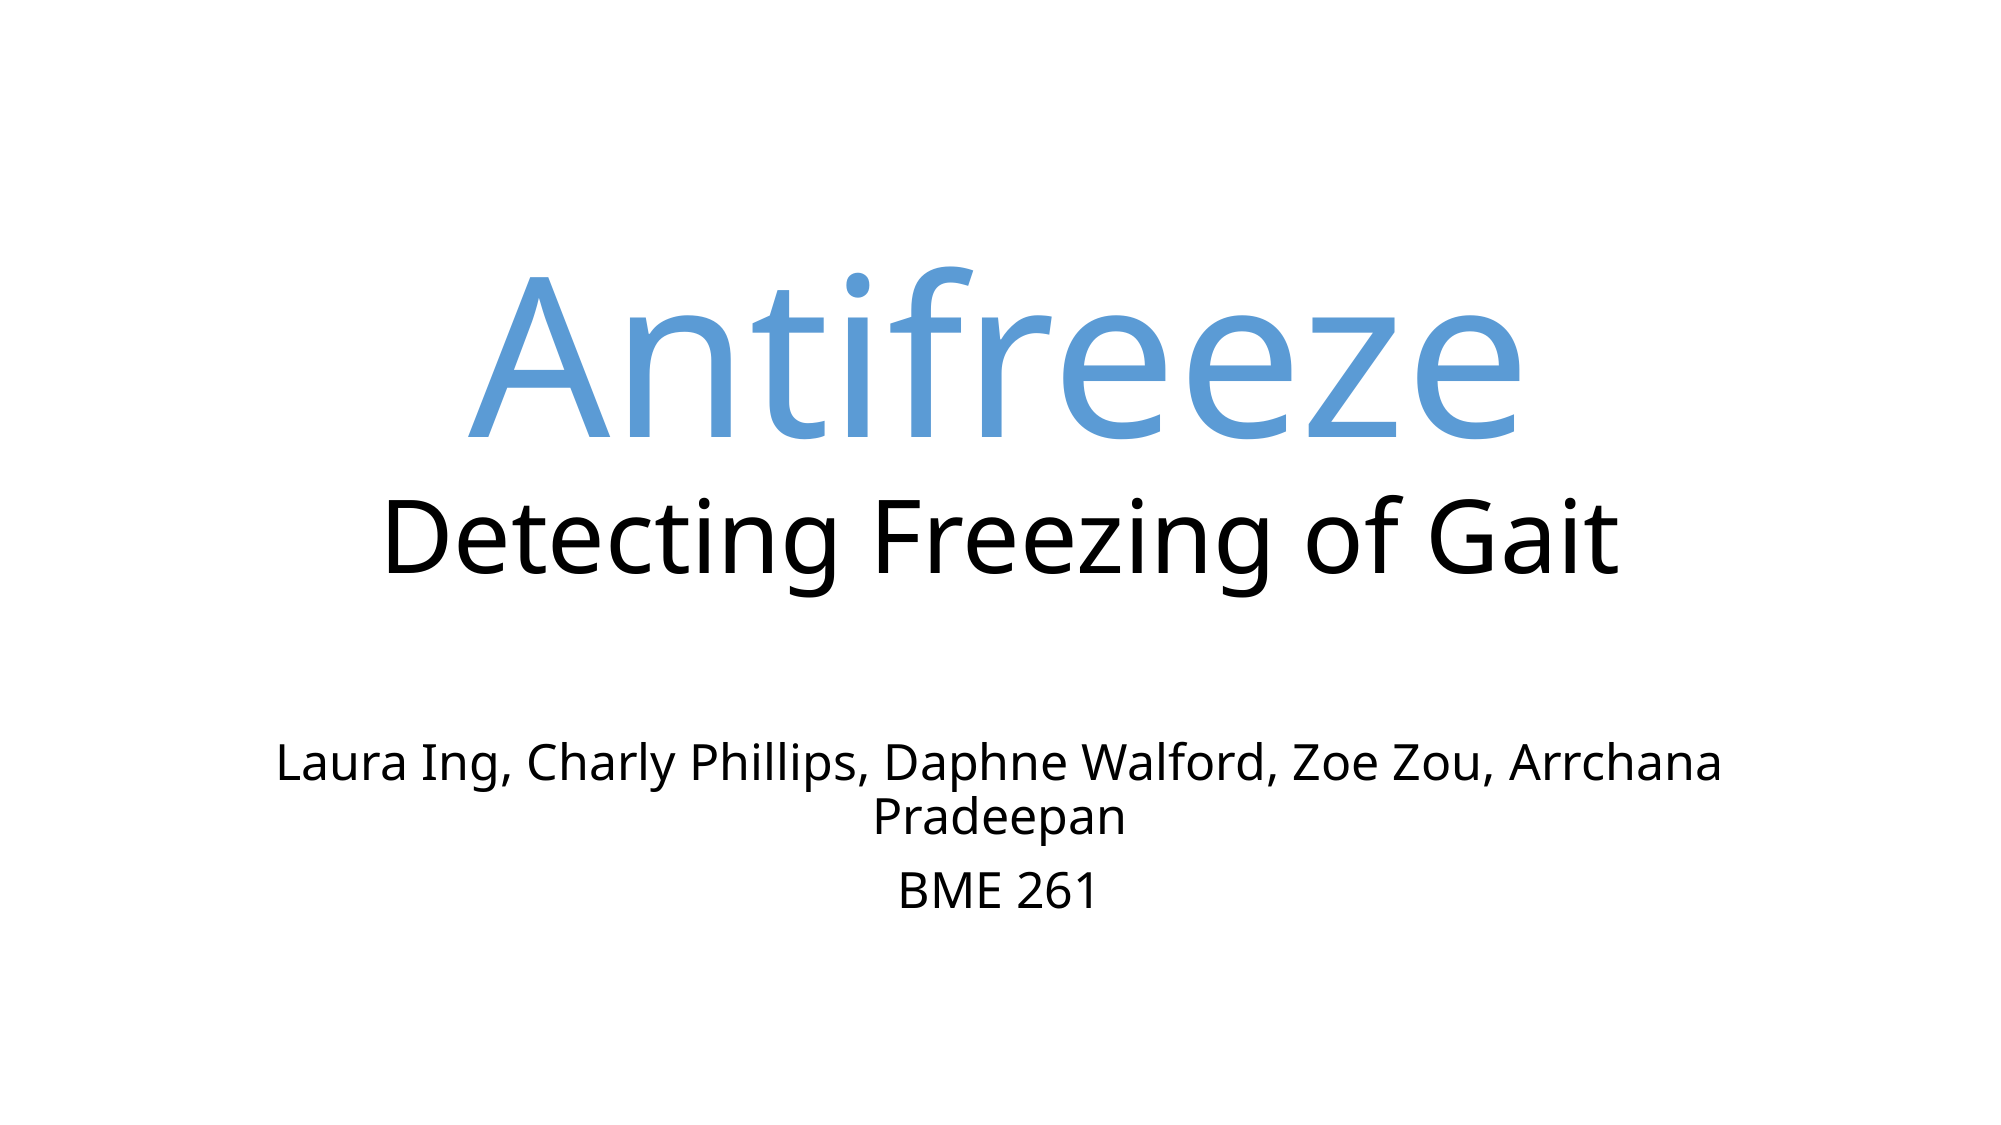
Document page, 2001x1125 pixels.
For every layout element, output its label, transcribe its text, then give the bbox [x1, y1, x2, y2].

subtitle Laura Ing, Charly Phillips, Daphne Walford, Zoe Zou, Arrchana Pradeepan BME 261 [184, 729, 1816, 1002]
title Antifreeze Detecting Freezing of Gait [249, 211, 1750, 603]
